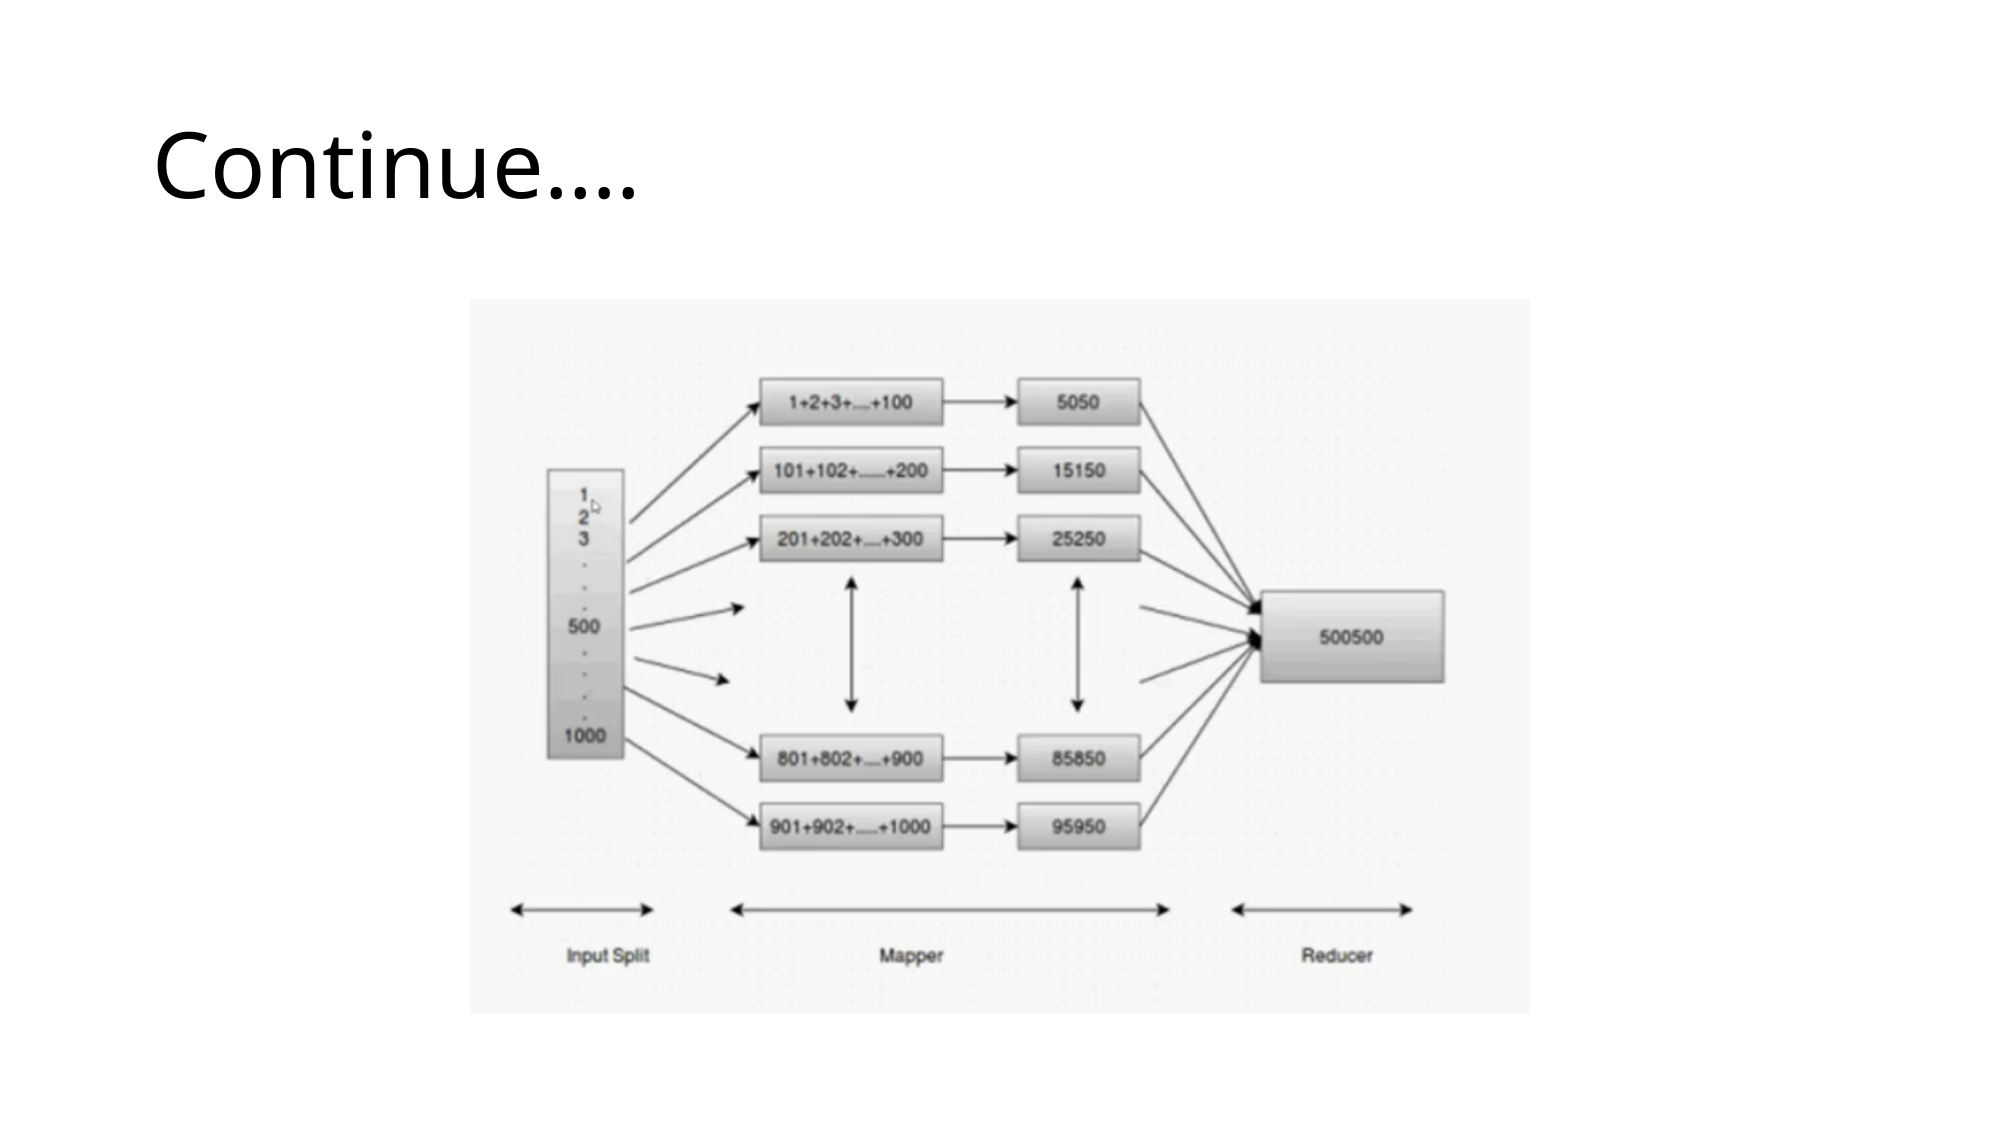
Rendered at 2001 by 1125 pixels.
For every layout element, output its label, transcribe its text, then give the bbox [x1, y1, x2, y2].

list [470, 299, 1530, 1014]
title Continue…. [137, 59, 1863, 278]
